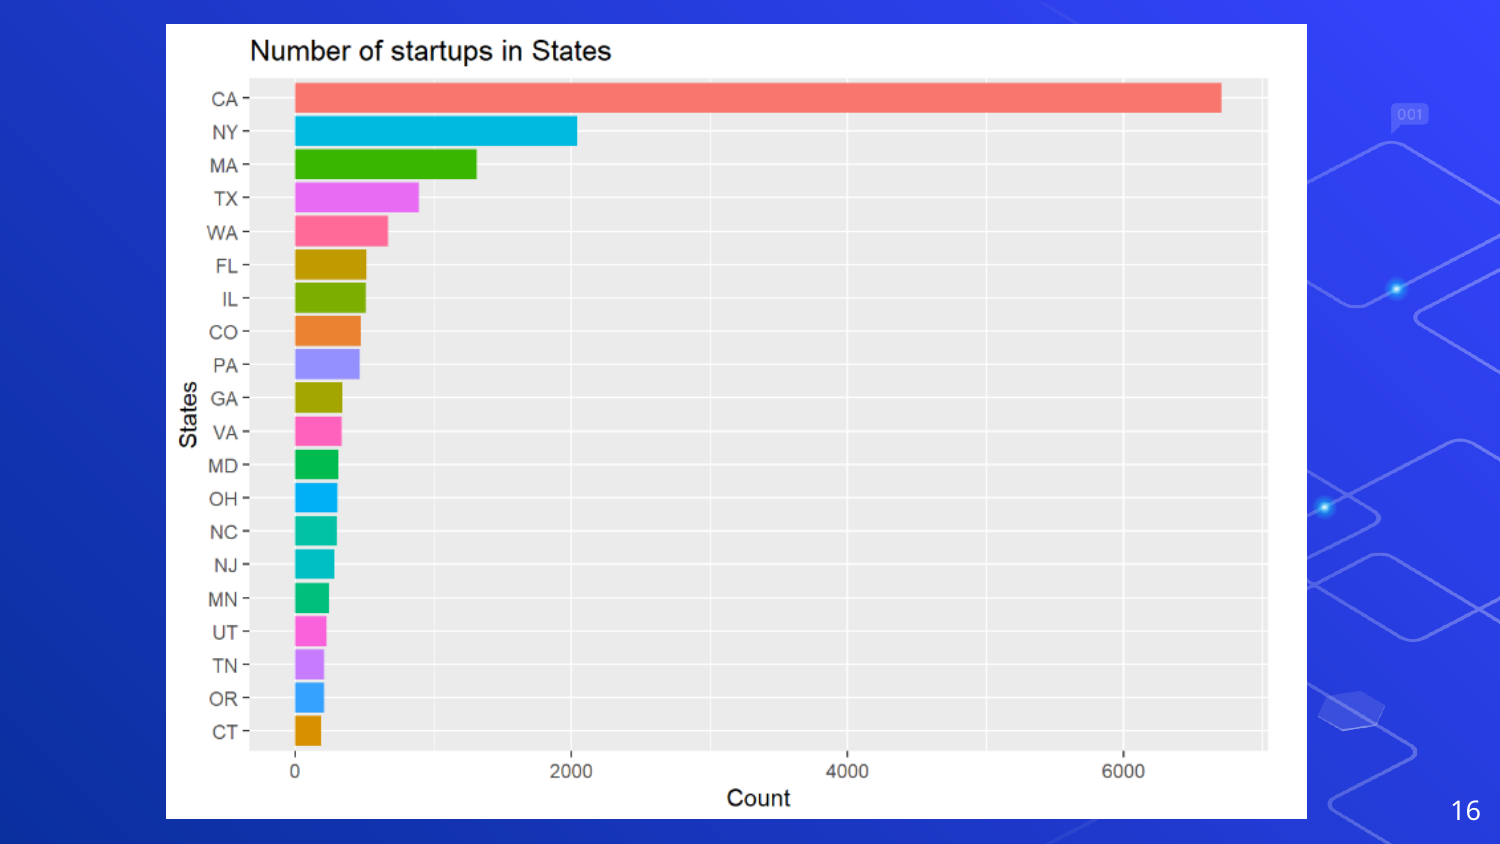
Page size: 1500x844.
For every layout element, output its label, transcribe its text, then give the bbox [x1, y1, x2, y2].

slide_number 16 [1391, 779, 1482, 844]
picture [0, 0, 1500, 844]
